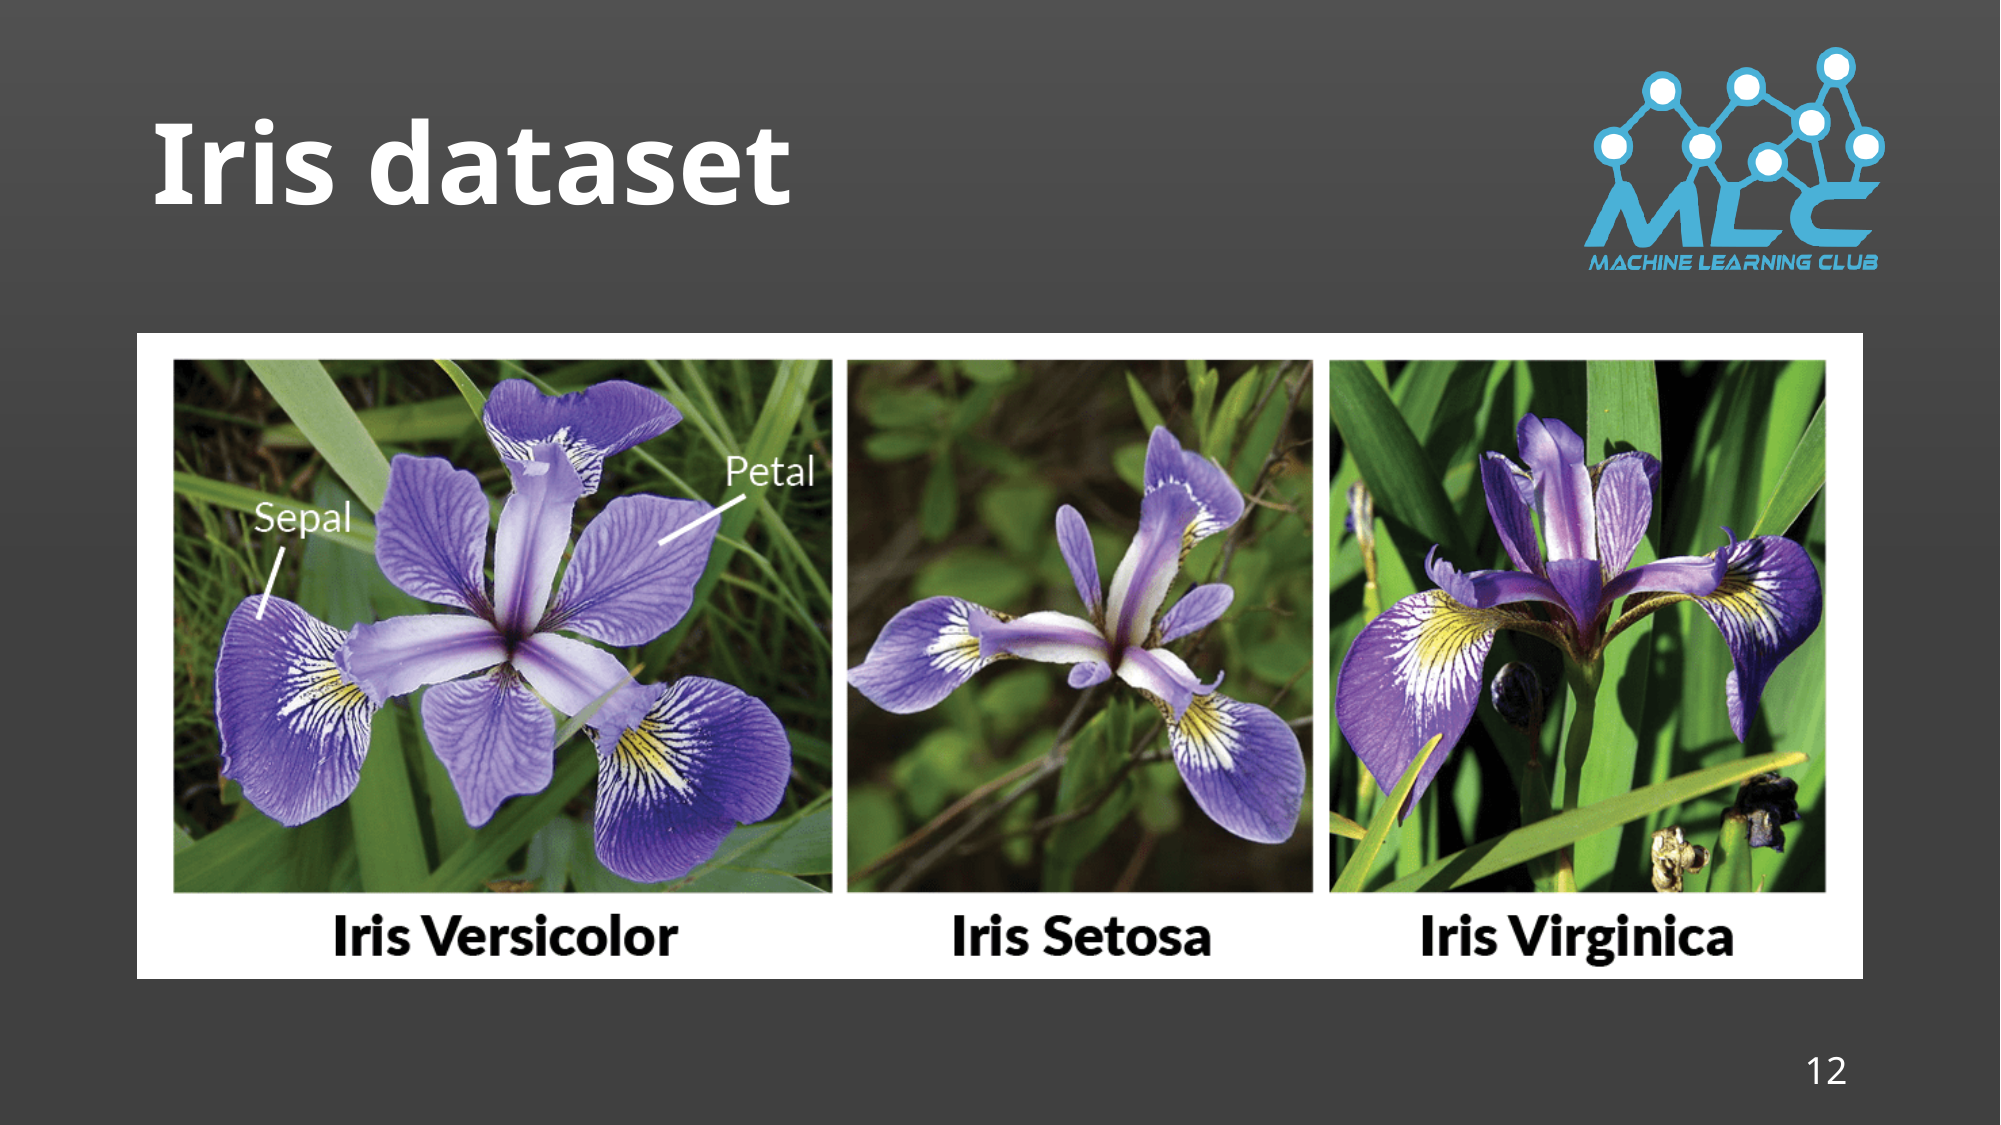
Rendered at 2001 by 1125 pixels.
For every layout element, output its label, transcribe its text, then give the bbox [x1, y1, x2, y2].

picture [1584, 47, 1885, 270]
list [137, 333, 1863, 979]
title Iris dataset [137, 59, 1571, 278]
slide_number 12 [1412, 1042, 1863, 1103]
